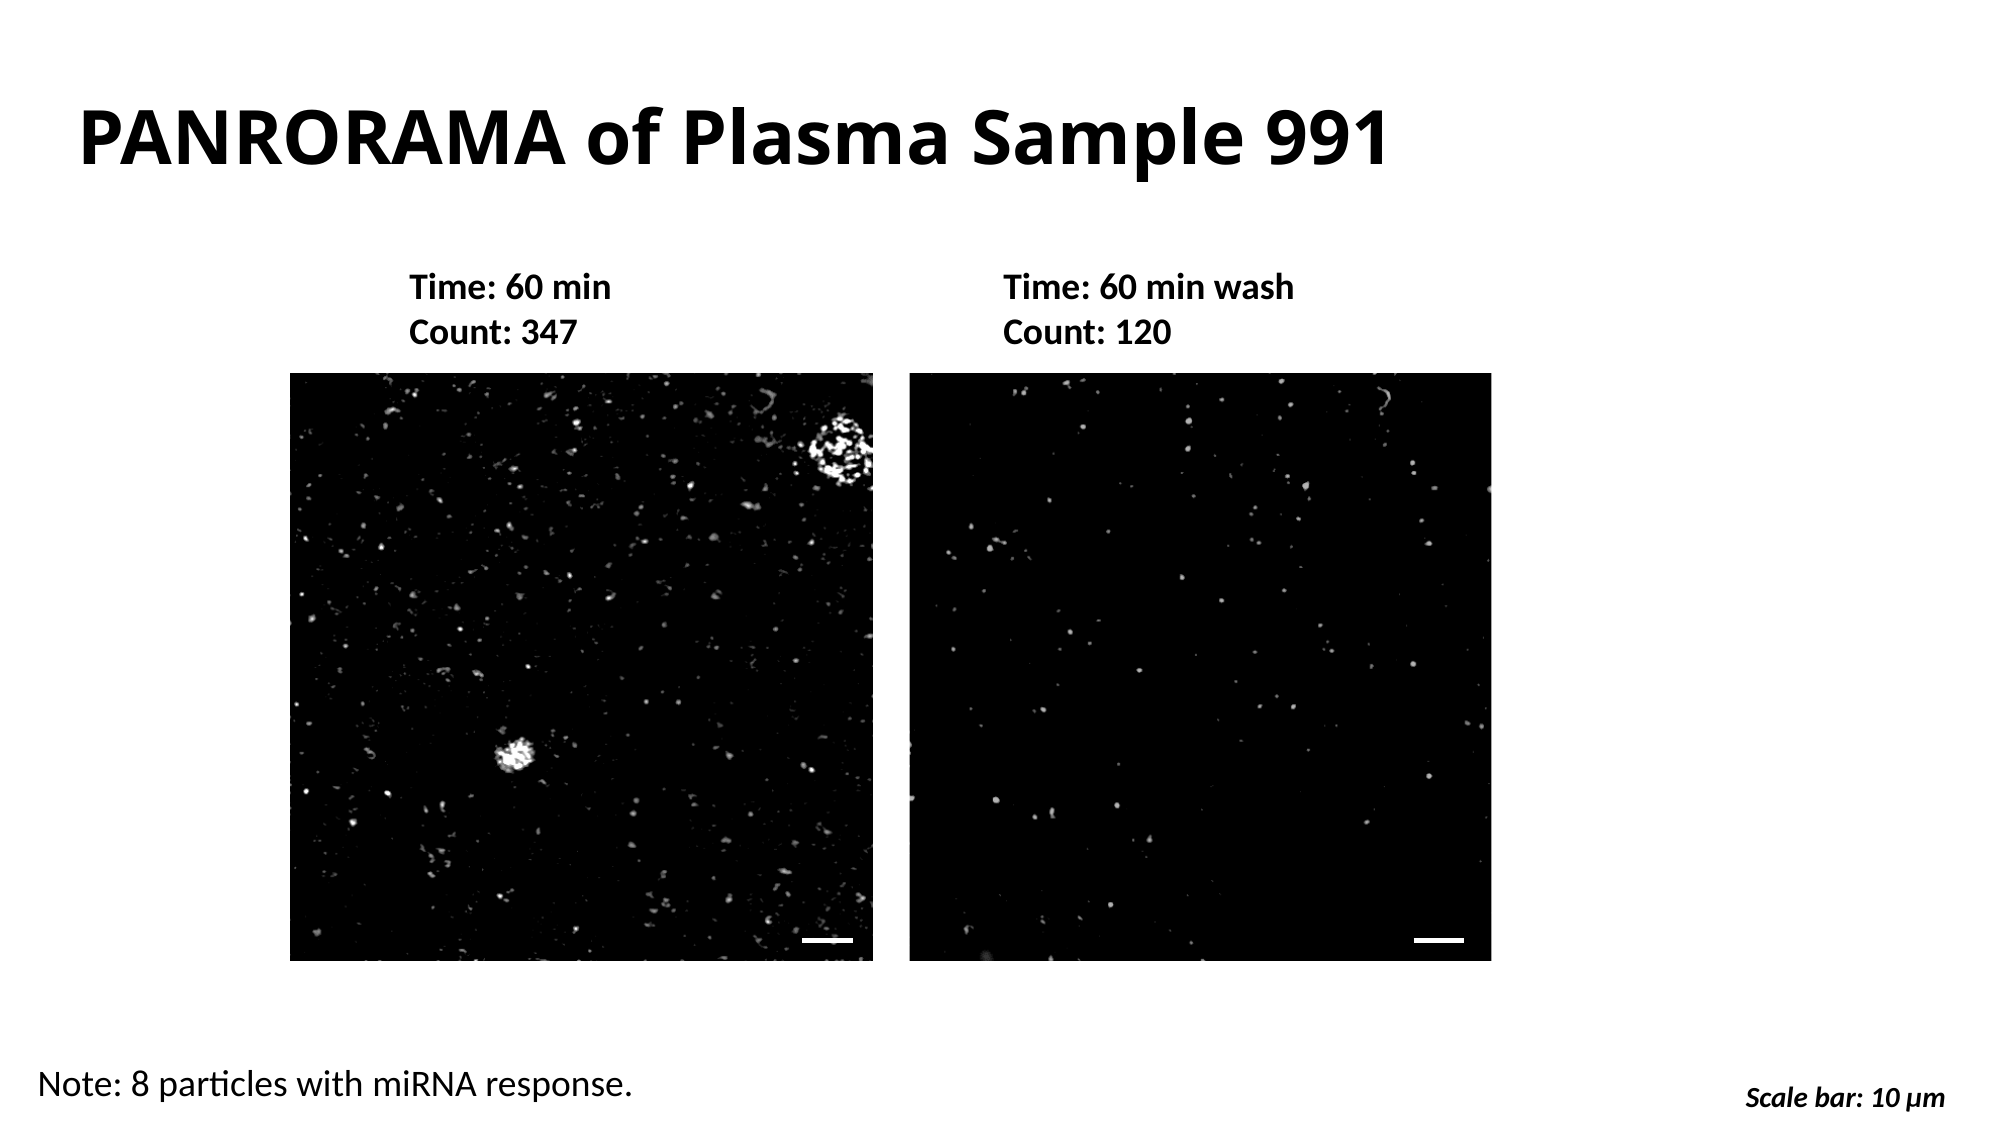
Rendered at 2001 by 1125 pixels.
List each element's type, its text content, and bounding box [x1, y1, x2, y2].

text_box Time: 60 min Count: 347 [394, 254, 783, 373]
text_box PANRORAMA of Plasma Sample 991 [62, 57, 1788, 223]
text_box Time: 60 min wash Count: 120 [988, 254, 1337, 360]
picture [290, 373, 873, 961]
text_box Note: 8 particles with miRNA response. [23, 1051, 752, 1112]
text_box Scale bar: 10 µm [1731, 1070, 2000, 1121]
picture [909, 373, 1492, 961]
